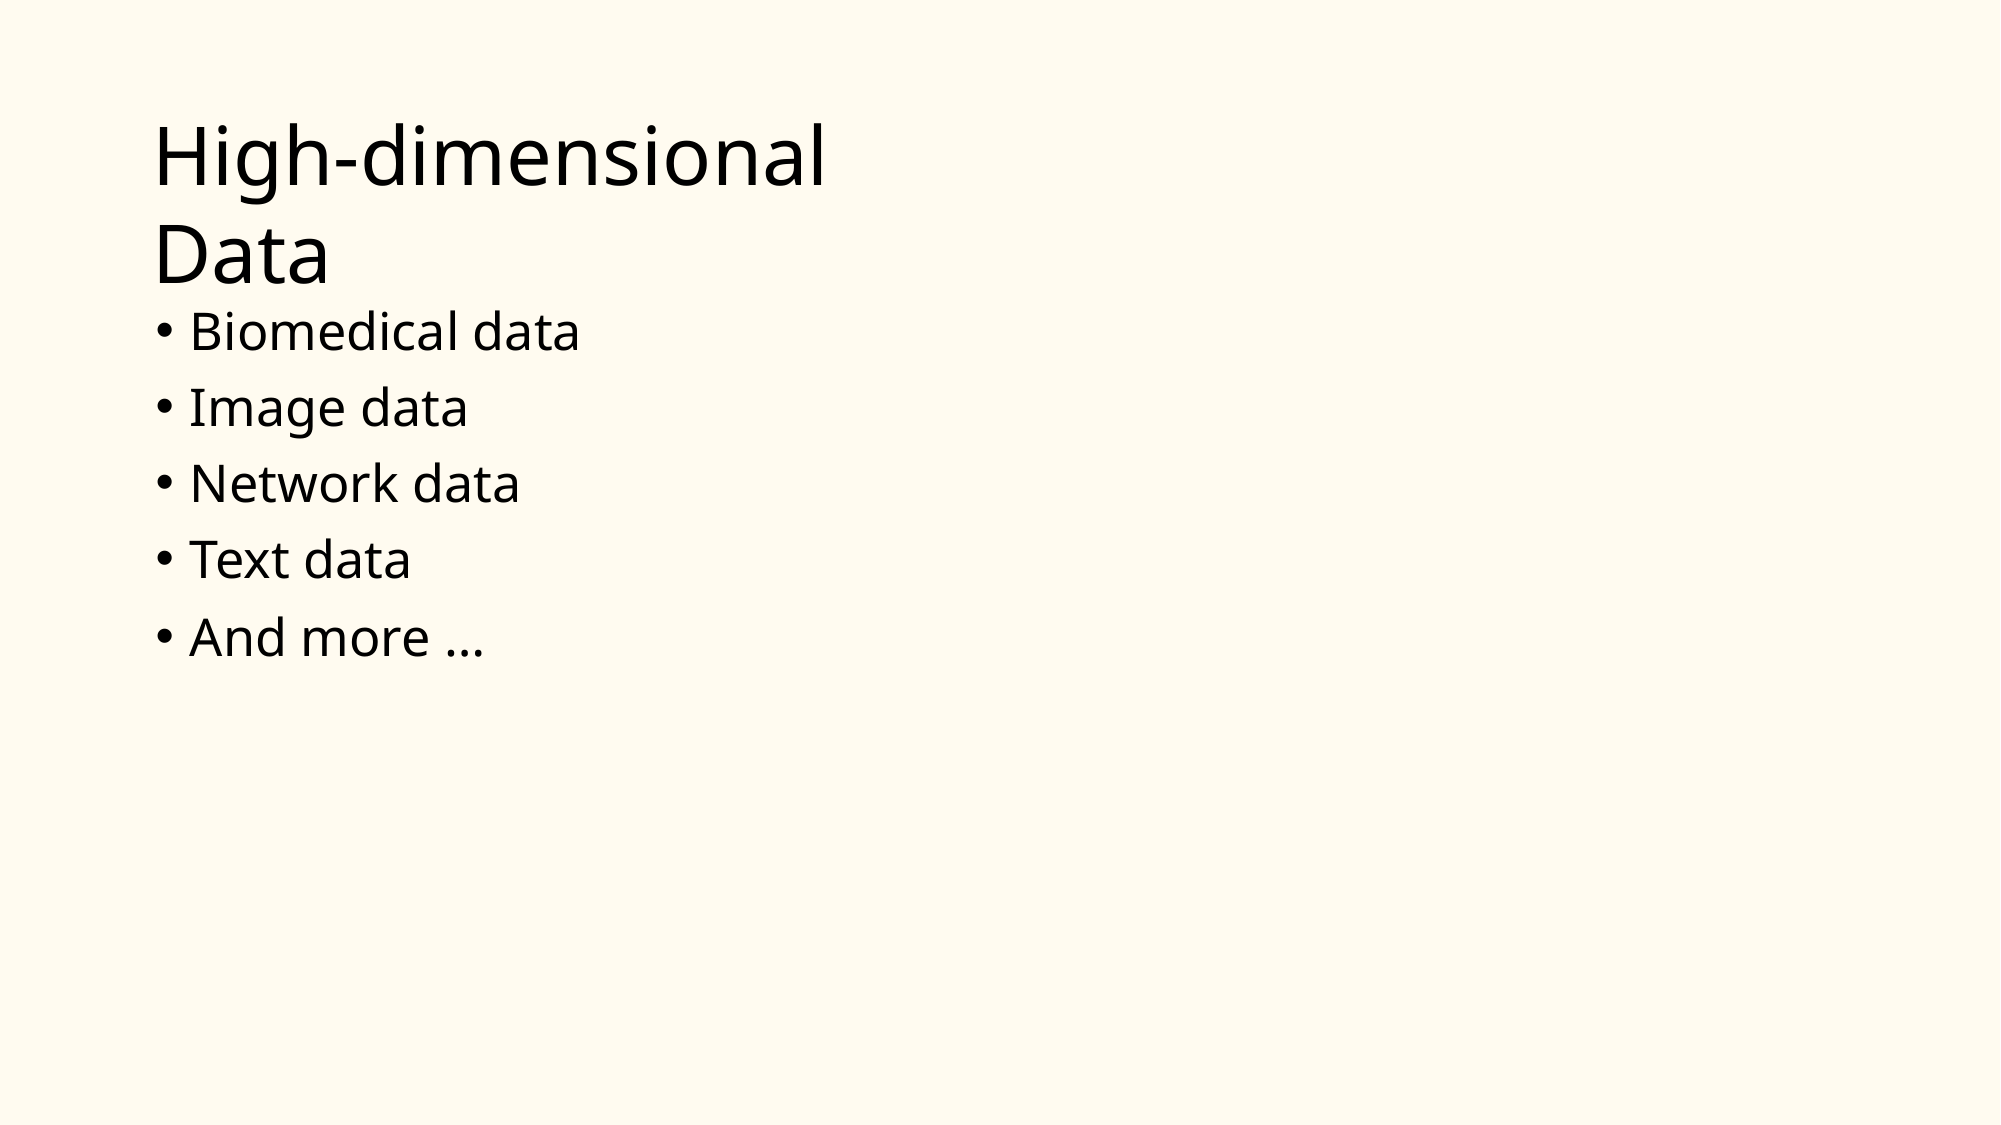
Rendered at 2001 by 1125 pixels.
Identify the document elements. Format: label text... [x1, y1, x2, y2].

title High-dimensional Data [150, 102, 997, 283]
text_box Biomedical data Image data Network data Text data And more … [150, 283, 1081, 667]
